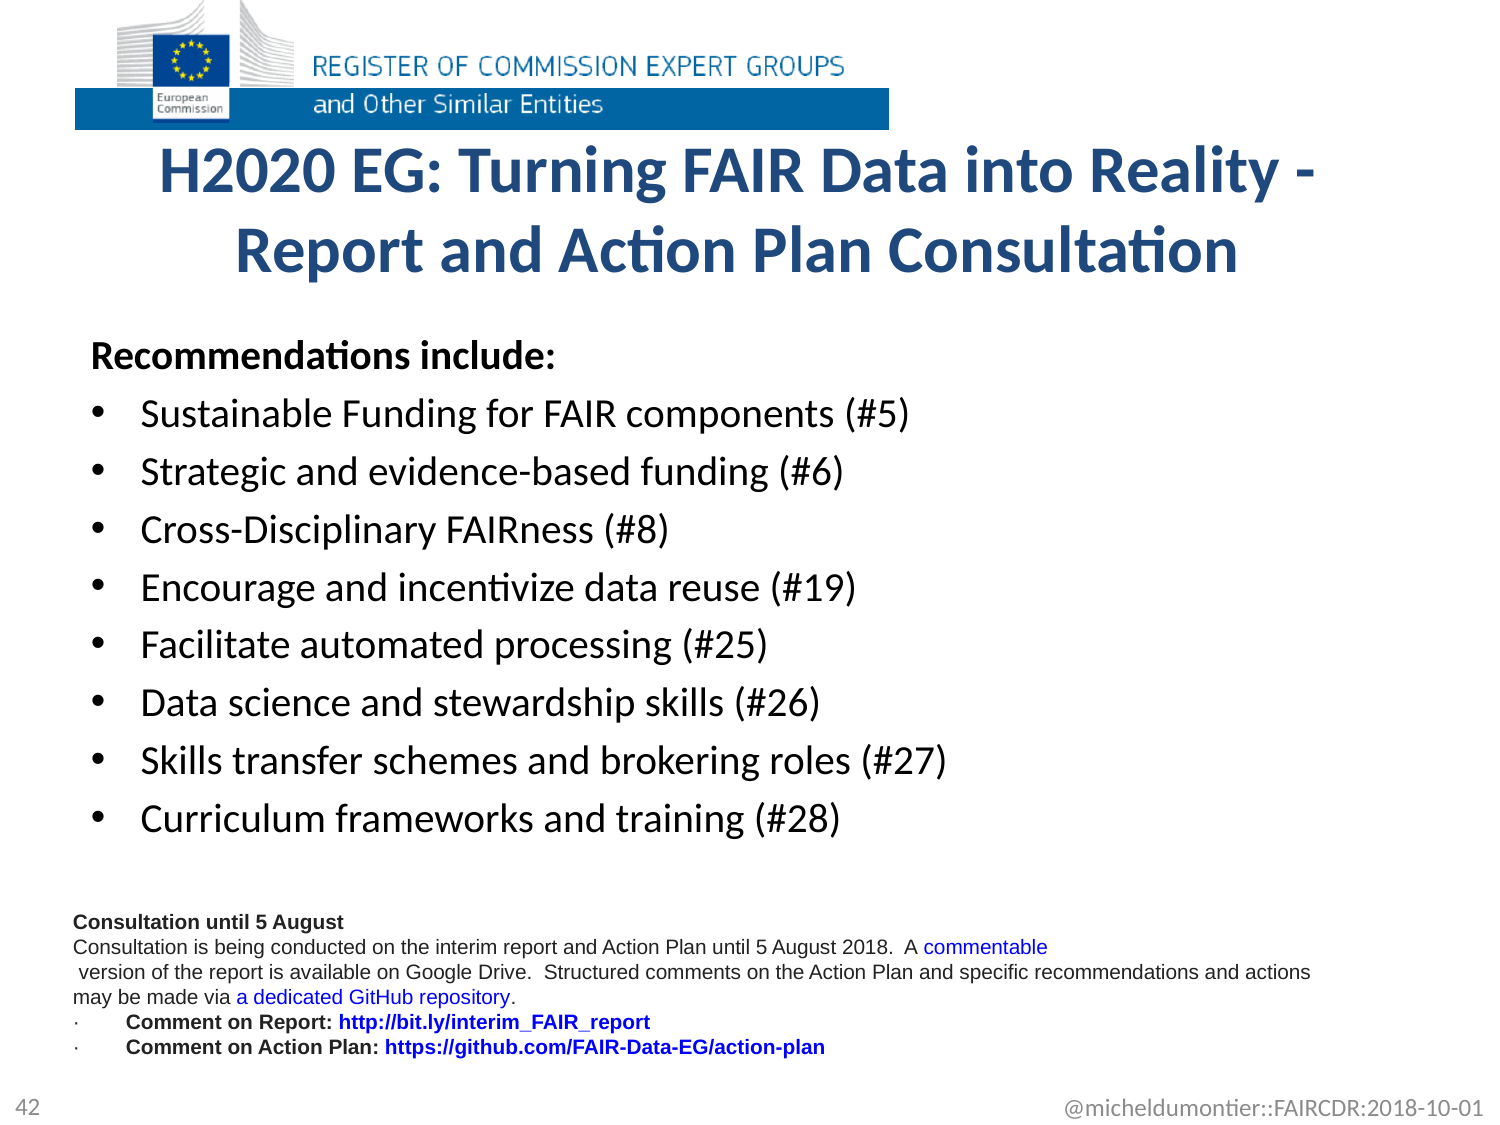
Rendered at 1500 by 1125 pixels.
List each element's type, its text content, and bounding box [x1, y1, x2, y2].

footer @micheldumontier::FAIRCDR:2018-10-01 [875, 1087, 1500, 1125]
title H2020 EG: Turning FAIR Data into Reality - Report and Action Plan Consultation [63, 112, 1414, 300]
slide_number 42 [0, 1087, 350, 1124]
text_box Consultation until 5 August Consultation is being conducted on the interim report and Action Plan until 5 August 2018. A commentable version of the report is available on Google Drive. Structured comments on the Action Plan and specific recommendations and actions may be made via a dedicated GitHub repository. · Comment on Report: http://bit.ly/interim_FAIR_report · Comment on Action Plan: https://github.com/FAIR-Data-EG/action-plan [57, 901, 1358, 1066]
list Recommendations include: Sustainable Funding for FAIR components (#5) Strategic and evidence-based funding (#6) Cross-Disciplinary FAIRness (#8) Encourage and incentivize data reuse (#19) Facilitate automated processing (#25) Data science and stewardship skills (#26) Skills transfer schemes and brokering roles (#27) Curriculum frameworks and training (#28) [75, 320, 1426, 853]
picture [75, 0, 889, 130]
